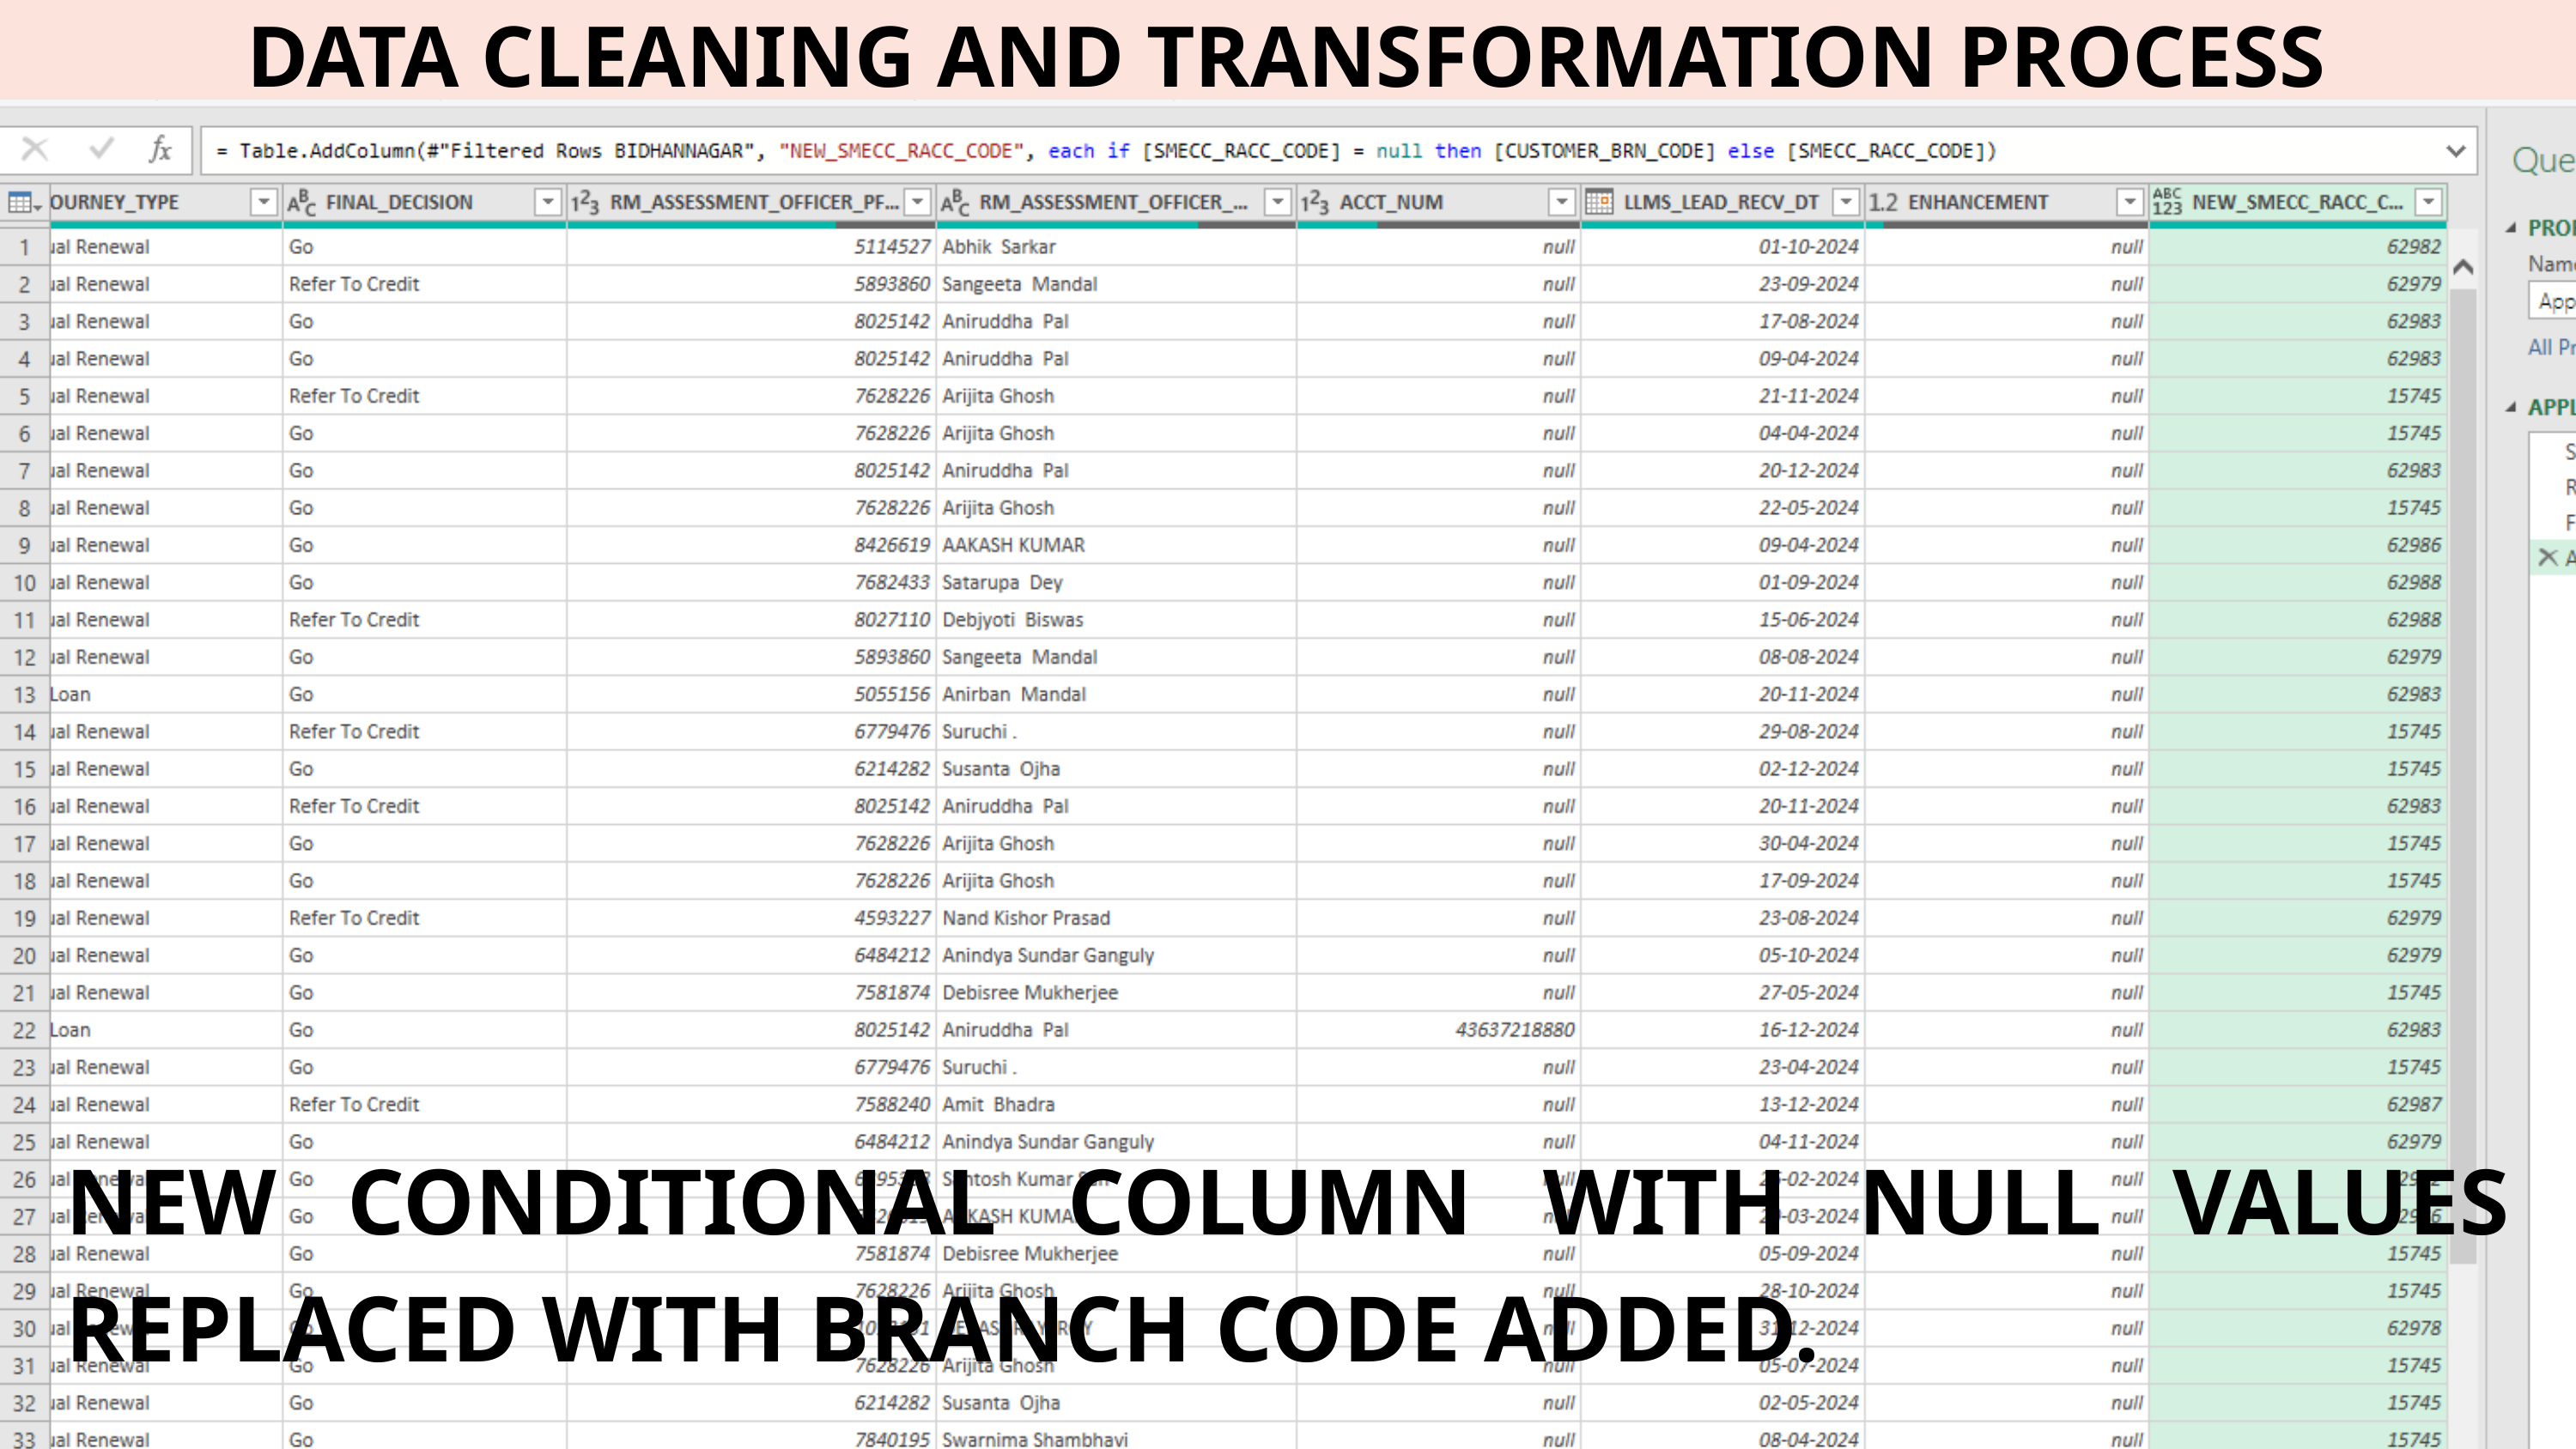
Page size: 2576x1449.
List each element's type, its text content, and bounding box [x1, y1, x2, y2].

text_box [0, 100, 2576, 1449]
text_box DATA CLEANING AND TRANSFORMATION PROCESS [194, 0, 2378, 104]
text_box NEW CONDITIONAL COLUMN WITH NULL VALUES REPLACED WITH BRANCH CODE ADDED. [65, 1126, 2511, 1380]
